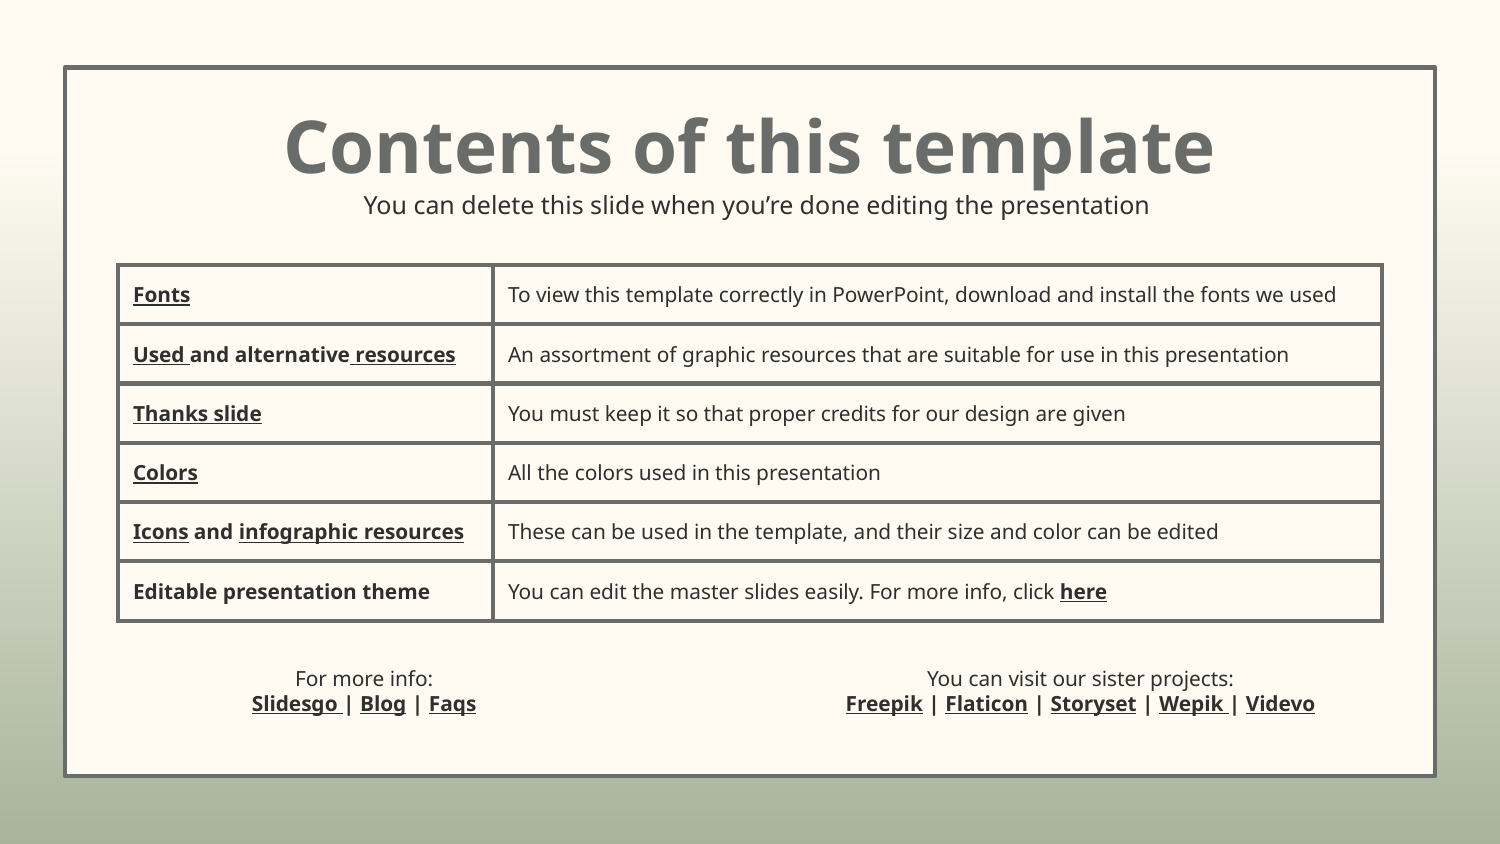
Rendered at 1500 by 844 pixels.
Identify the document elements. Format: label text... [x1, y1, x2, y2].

table_cell Icons and infographic resources [120, 504, 491, 559]
table_cell An assortment of graphic resources that are suitable for use in this presentation [495, 326, 1380, 381]
table_cell You must keep it so that proper credits for our design are given [495, 386, 1380, 441]
table_cell You can edit the master slides easily. For more info, click here [495, 563, 1380, 619]
title Contents of this template [118, 85, 1382, 174]
table_cell Editable presentation theme [120, 563, 491, 619]
table_cell All the colors used in this presentation [495, 445, 1380, 500]
table_header Fonts [120, 267, 491, 322]
text_box For more info: Slidesgo | Blog | Faqs [118, 650, 611, 727]
table_cell Colors [120, 445, 491, 500]
table_cell Thanks slide [120, 386, 491, 441]
table_cell Used and alternative resources [120, 326, 491, 381]
text_box You can visit our sister projects: Freepik | Flaticon | Storyset | Wepik | Videvo [778, 650, 1382, 727]
text_box You can delete this slide when you’re done editing the presentation [118, 174, 1382, 236]
table_cell These can be used in the template, and their size and color can be edited [495, 504, 1380, 559]
table_header To view this template correctly in PowerPoint, download and install the fonts we used [495, 267, 1380, 322]
